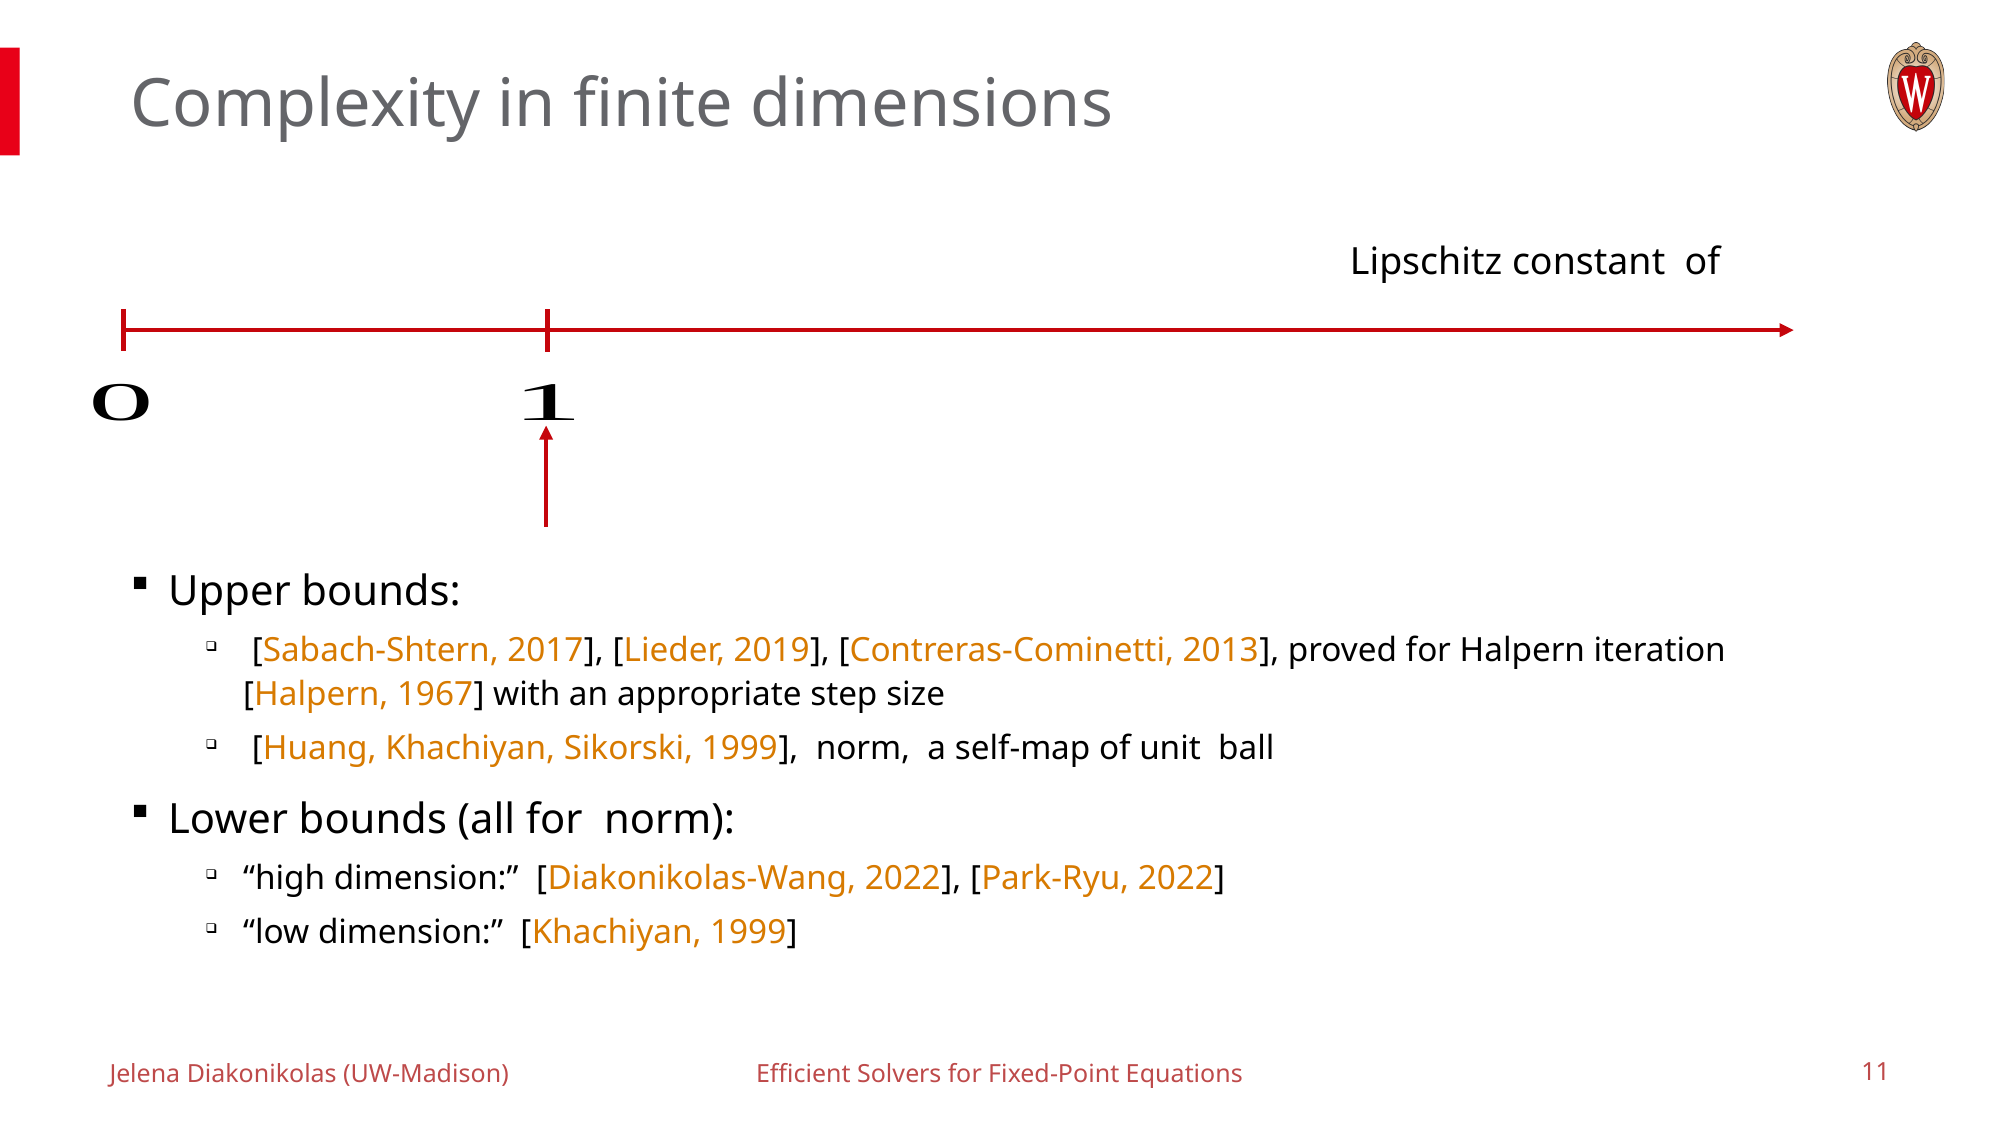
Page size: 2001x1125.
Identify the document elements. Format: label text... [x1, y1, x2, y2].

footer Efficient Solvers for Fixed-Point Equations [662, 1042, 1338, 1103]
slide_number 10 [1455, 1042, 1905, 1103]
picture [0, 32, 36, 170]
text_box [88, 229, 1831, 433]
title Complexity in finite dimensions [115, 38, 1804, 171]
slide_number Jelena Diakonikolas (UW-Madison) [94, 1042, 545, 1103]
picture [1887, 42, 1945, 132]
